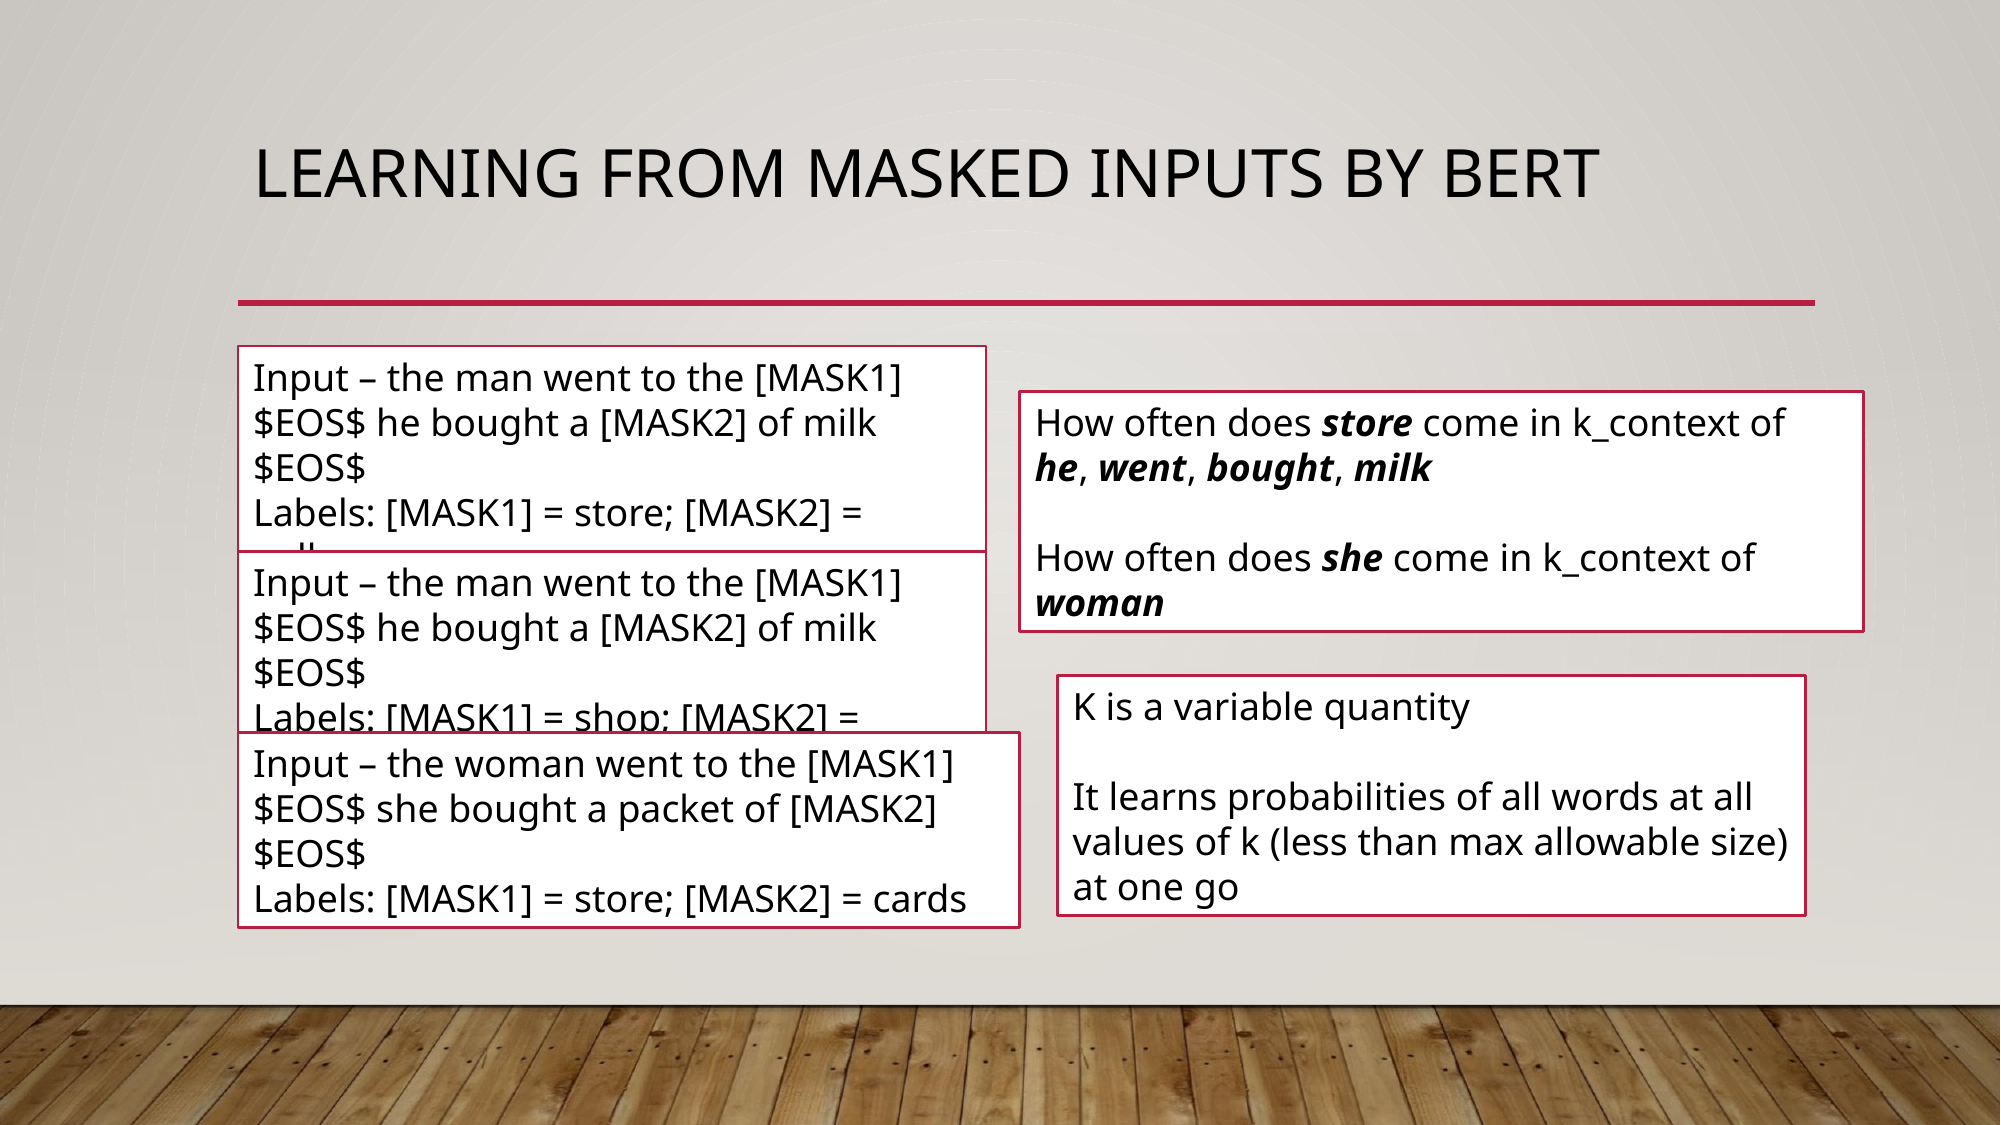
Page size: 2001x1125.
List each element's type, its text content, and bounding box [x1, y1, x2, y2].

text_box How often does store come in k_context of he, went, bought, milk How often does she come in k_context of woman [1019, 391, 1864, 632]
text_box Input – the man went to the [MASK1] $EOS$ he bought a [MASK2] of milk $EOS$ Labels: [MASK1] = shop; [MASK2] = packet [238, 551, 986, 732]
text_box K is a variable quantity It learns probabilities of all words at all values of k (less than max allowable size) at one go [1057, 675, 1806, 916]
picture [0, 1005, 2000, 1125]
text_box Input – the woman went to the [MASK1] $EOS$ she bought a packet of [MASK2] $EOS$ Labels: [MASK1] = store; [MASK2] = cards [238, 732, 1020, 928]
title LEARNING FROM MASKED INPUTS BY BERT [238, 131, 1814, 305]
text_box Input – the man went to the [MASK1] $EOS$ he bought a [MASK2] of milk $EOS$ Labels: [MASK1] = store; [MASK2] = gallon [238, 345, 986, 551]
